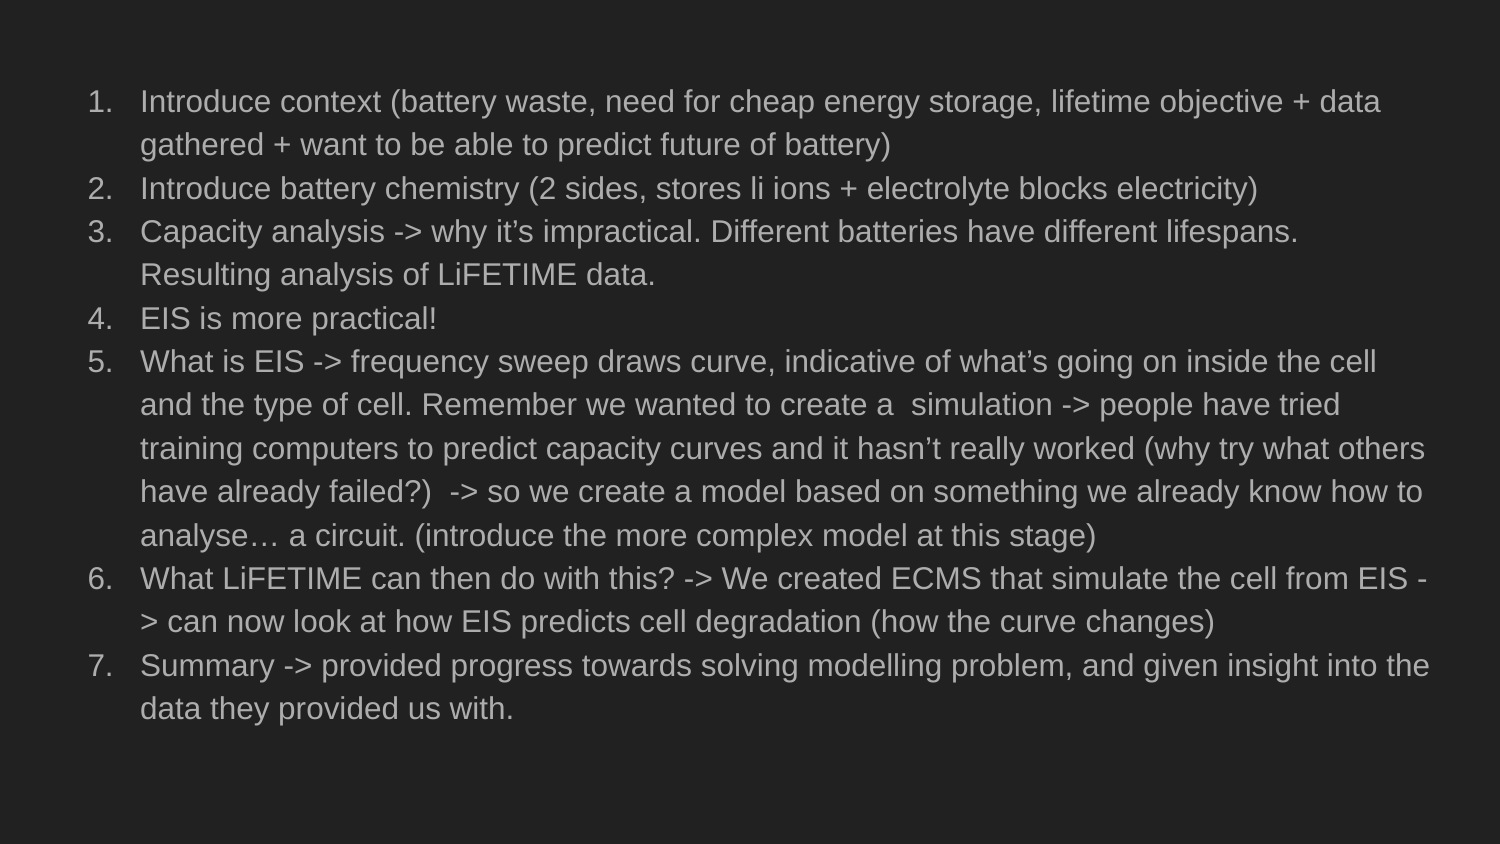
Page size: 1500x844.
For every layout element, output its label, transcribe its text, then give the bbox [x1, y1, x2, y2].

list Introduce context (battery waste, need for cheap energy storage, lifetime objective + data gathered + want to be able to predict future of battery) Introduce battery chemistry (2 sides, stores li ions + electrolyte blocks electricity) Capacity analysis -> why it’s impractical. Different batteries have different lifespans. Resulting analysis of LiFETIME data. EIS is more practical! What is EIS -> frequency sweep draws curve, indicative of what’s going on inside the cell and the type of cell. Remember we wanted to create a simulation -> people have tried training computers to predict capacity curves and it hasn’t really worked (why try what others have already failed?) -> so we create a model based on something we already know how to analyse… a circuit. (introduce the more complex model at this stage) What LiFETIME can then do with this? -> We created ECMS that simulate the cell from EIS -> can now look at how EIS predicts cell degradation (how the curve changes) Summary -> provided progress towards solving modelling problem, and given insight into the data they provided us with. [51, 60, 1449, 750]
